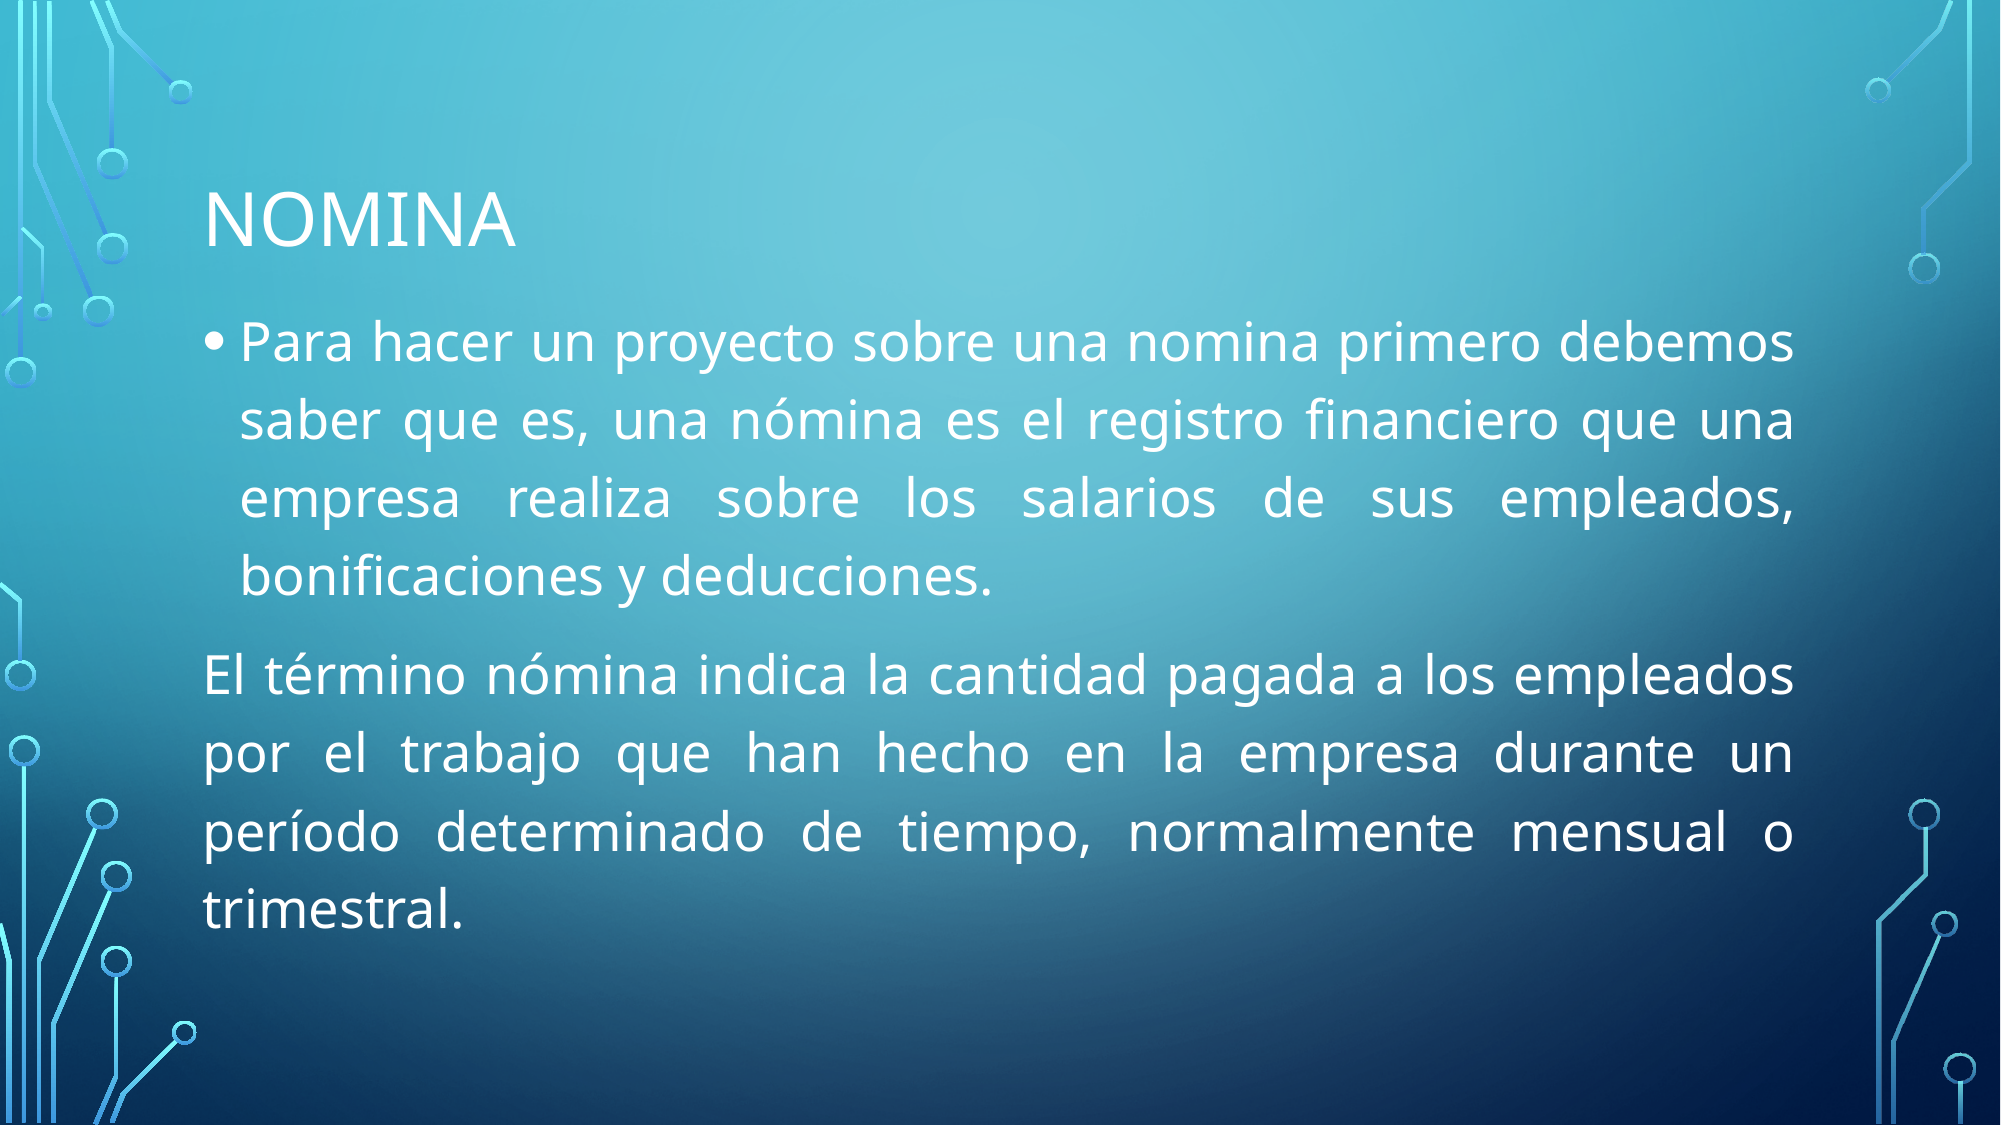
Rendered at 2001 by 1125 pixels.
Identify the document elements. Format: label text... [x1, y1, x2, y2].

list Para hacer un proyecto sobre una nomina primero debemos saber que es, una nómina es el registro financiero que una empresa realiza sobre los salarios de sus empleados, bonificaciones y deducciones. El término nómina indica la cantidad pagada a los empleados por el trabajo que han hecho en la empresa durante un período determinado de tiempo, normalmente mensual o trimestral. [187, 286, 1813, 950]
title nomina [187, 101, 1813, 286]
